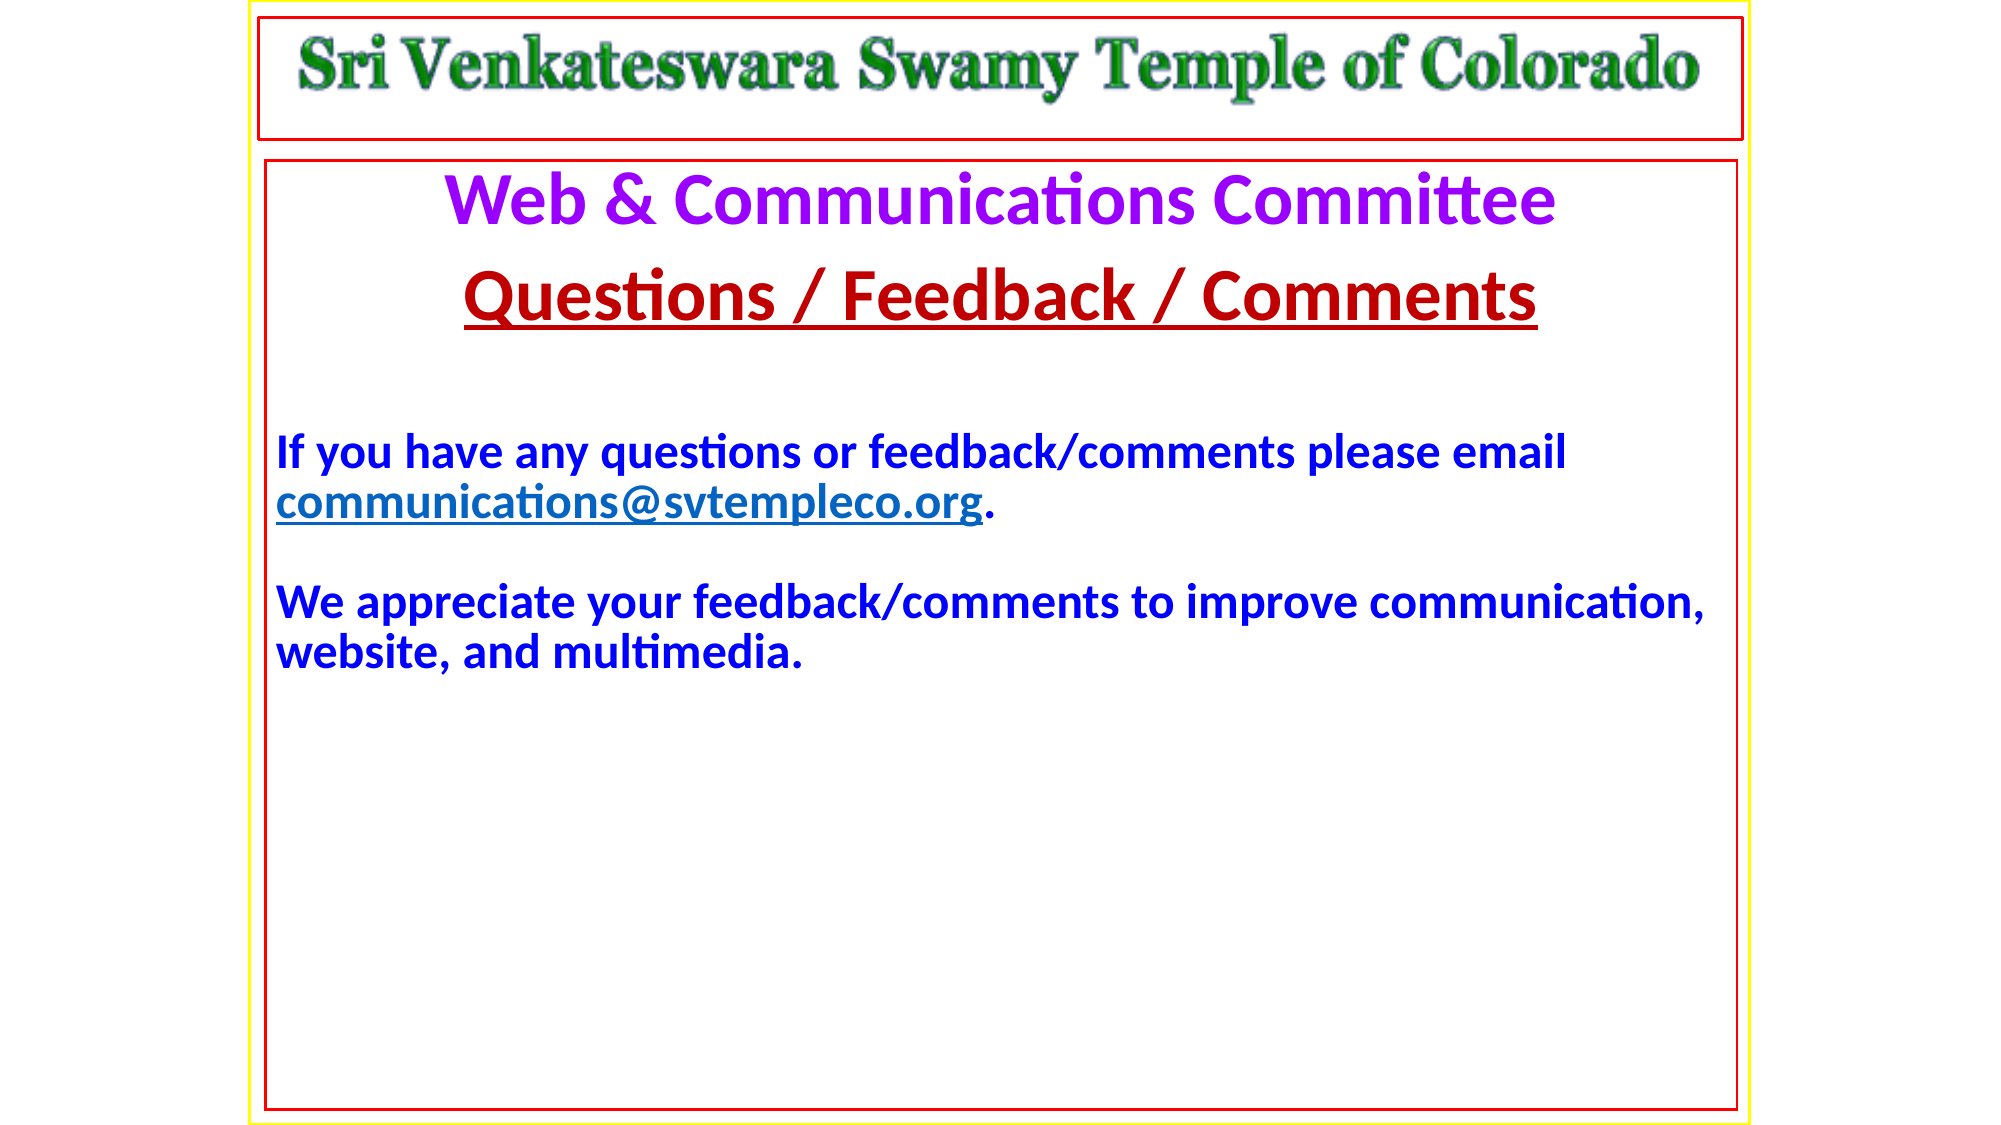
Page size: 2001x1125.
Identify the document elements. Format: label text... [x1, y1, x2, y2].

picture [260, 18, 1741, 139]
text_box [249, 0, 1750, 1125]
table_header Web & Communications Committee Questions / Feedback / Comments If you have any questions or feedback/comments please email communications@svtempleco.org. We appreciate your feedback/comments to improve communication, website, and multimedia. [267, 162, 1736, 1108]
